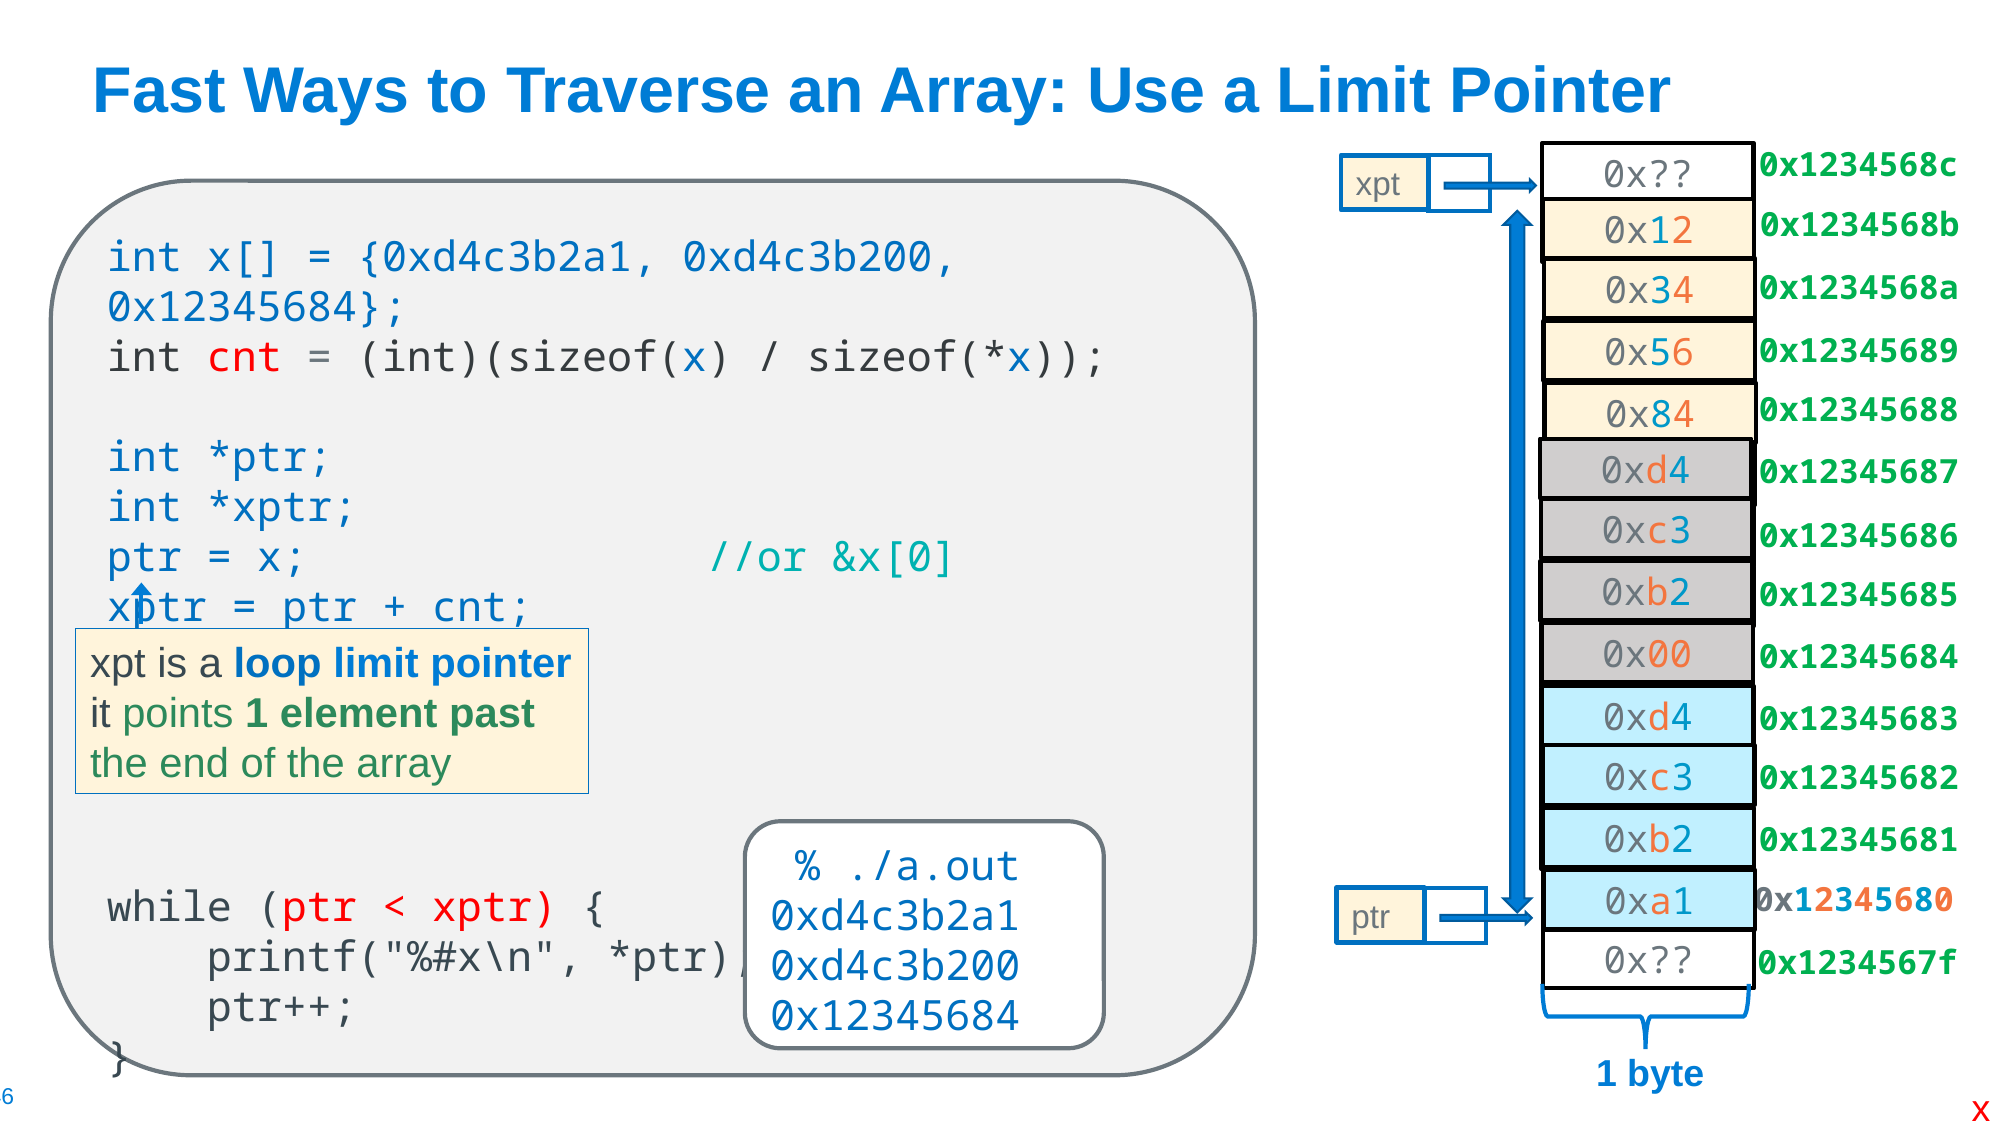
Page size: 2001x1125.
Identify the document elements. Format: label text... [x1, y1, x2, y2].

text_box [1487, 909, 1534, 927]
text_box [1500, 209, 1534, 914]
text_box 0x1234568c [1743, 136, 1974, 191]
text_box 0x12345688 [1757, 380, 1974, 436]
text_box 0x12345683 [1756, 689, 1974, 745]
text_box % ./a.out 0xd4c3b2a1 0xd4c3b200 0x12345684 [744, 821, 1104, 1049]
text_box 0x12345689 [1757, 322, 1974, 377]
text_box int x[] = {0xd4c3b2a1, 0xd4c3b200, 0x12345684}; int cnt = (int)(sizeof(x) / sizeof(*x)); int *ptr; int *xptr; ptr = x; //or &x[0] xptr = ptr + cnt; while (ptr < xptr) { printf("%#x\n", *ptr); ptr++; } [50, 180, 1255, 1076]
text_box 0x?? [1542, 932, 1755, 983]
text_box 0x1234567f [1742, 933, 1973, 989]
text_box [1340, 155, 1491, 211]
text_box 0x12345685 [1754, 565, 1974, 621]
text_box [1541, 983, 1750, 1042]
text_box 0x12345682 [1757, 748, 1974, 804]
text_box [1543, 198, 1756, 444]
text_box 1 byte [1581, 1042, 1720, 1102]
text_box x [1956, 1076, 2000, 1125]
text_box 0x?? [1542, 142, 1754, 197]
text_box 0x1234568b [1754, 195, 1975, 251]
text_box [1542, 685, 1756, 931]
text_box 0x1234568a [1757, 258, 1974, 314]
text_box 0x12345681 [1756, 810, 1974, 866]
text_box 0x12345684 [1755, 627, 1974, 683]
text_box 0x12345687 [1756, 442, 1974, 498]
text_box [1491, 177, 1538, 195]
text_box 0x12345680 [1757, 870, 1969, 926]
title Fast Ways to Traverse an Array: Use a Limit Pointer [77, 44, 1803, 134]
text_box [1336, 887, 1487, 944]
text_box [1540, 438, 1753, 684]
text_box 0x12345686 [1754, 506, 1974, 562]
text_box xpt is a loop limit pointer it points 1 element past the end of the array [75, 628, 589, 794]
